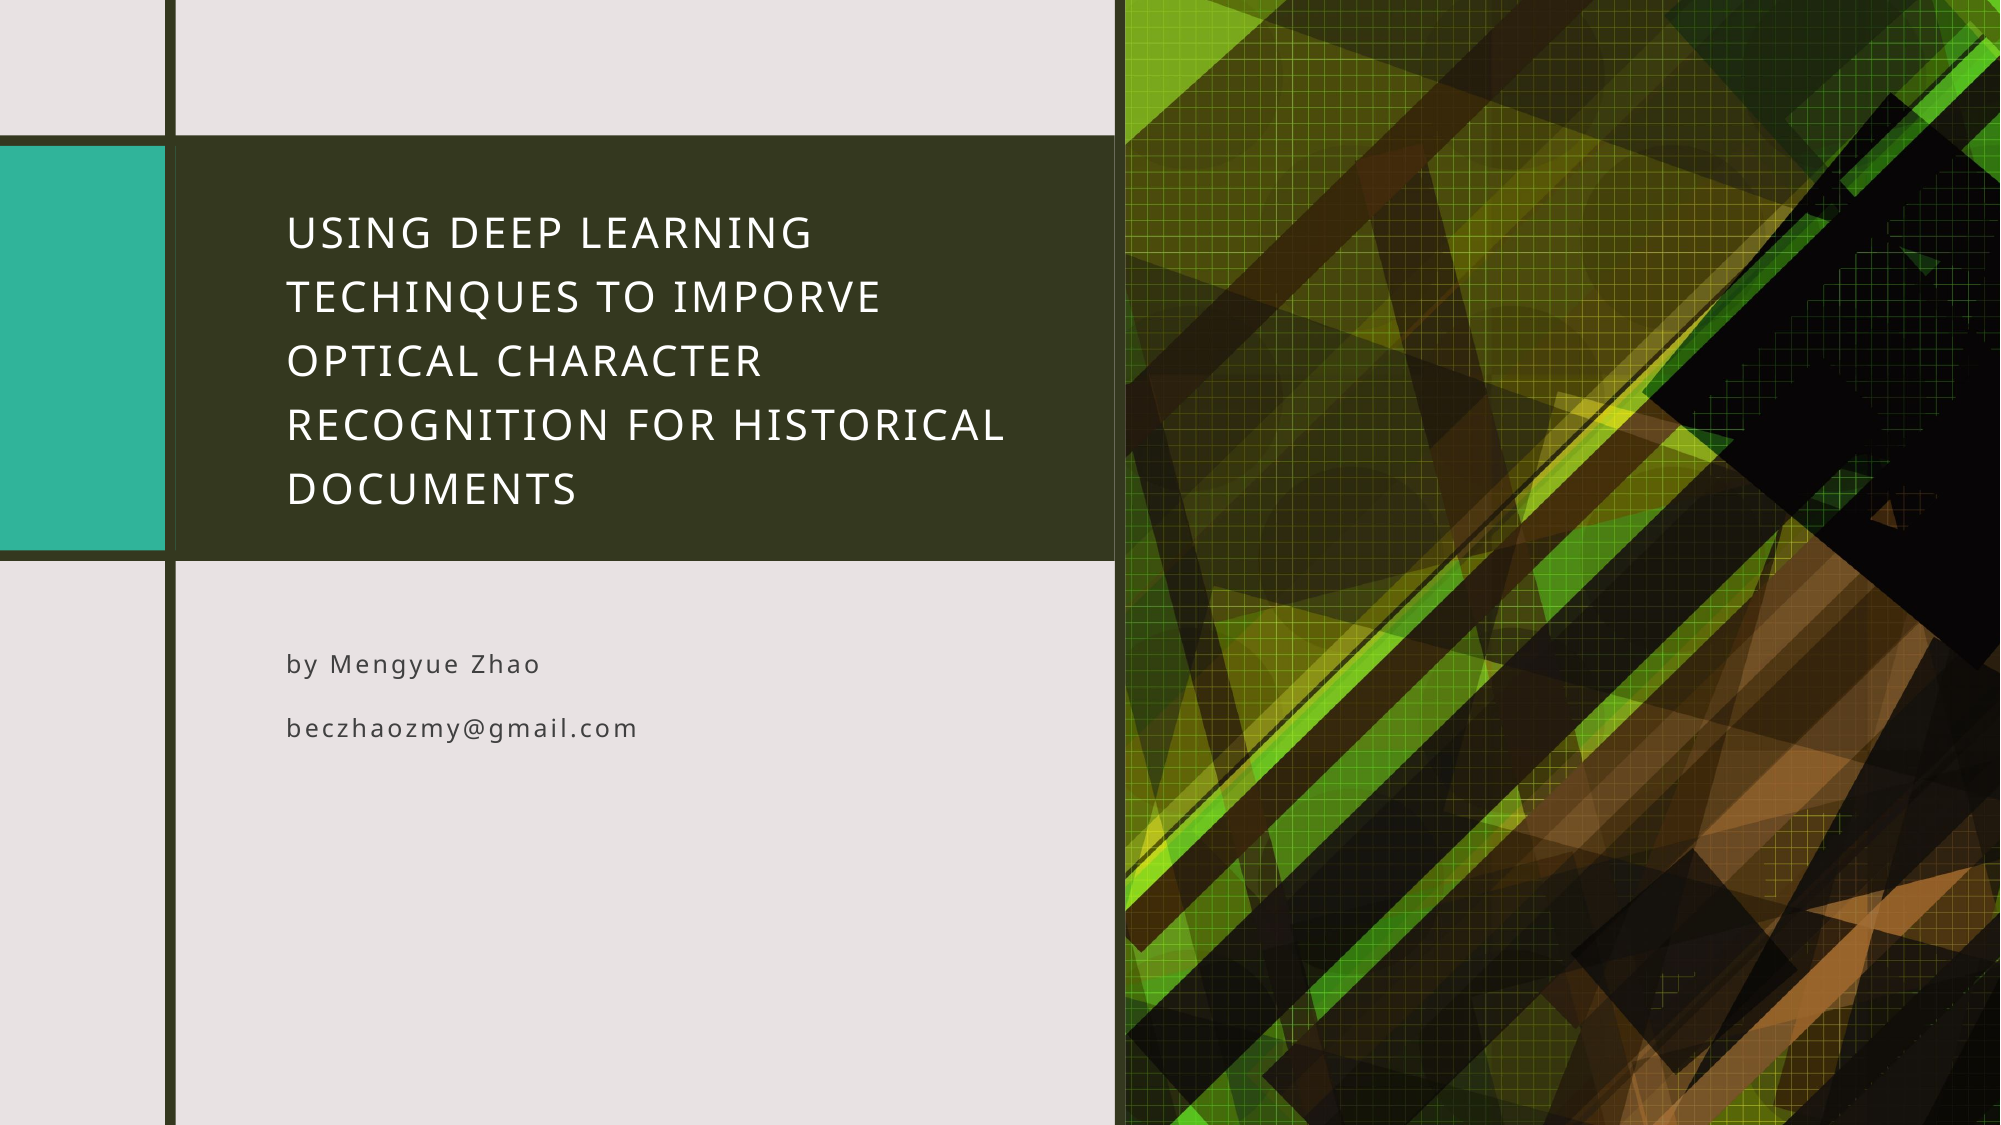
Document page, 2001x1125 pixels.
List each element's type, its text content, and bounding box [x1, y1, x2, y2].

text_box [177, 562, 1114, 1125]
text_box [0, 551, 164, 562]
text_box [0, 562, 164, 1125]
text_box [0, 145, 164, 551]
text_box [177, 0, 1114, 134]
picture [1125, 0, 2000, 1125]
text_box [177, 134, 1114, 562]
text_box [1114, 0, 1125, 1125]
text_box [0, 0, 164, 134]
subtitle by Mengyue Zhao beczhaozmy@gmail.com [268, 615, 1056, 879]
text_box [0, 134, 164, 145]
title Using Deep LEARNING TECHINQUES TO IMPORVE OPTICAL CHARACTER Recognition for historical Documents [268, 173, 1047, 530]
text_box [164, 0, 177, 1125]
